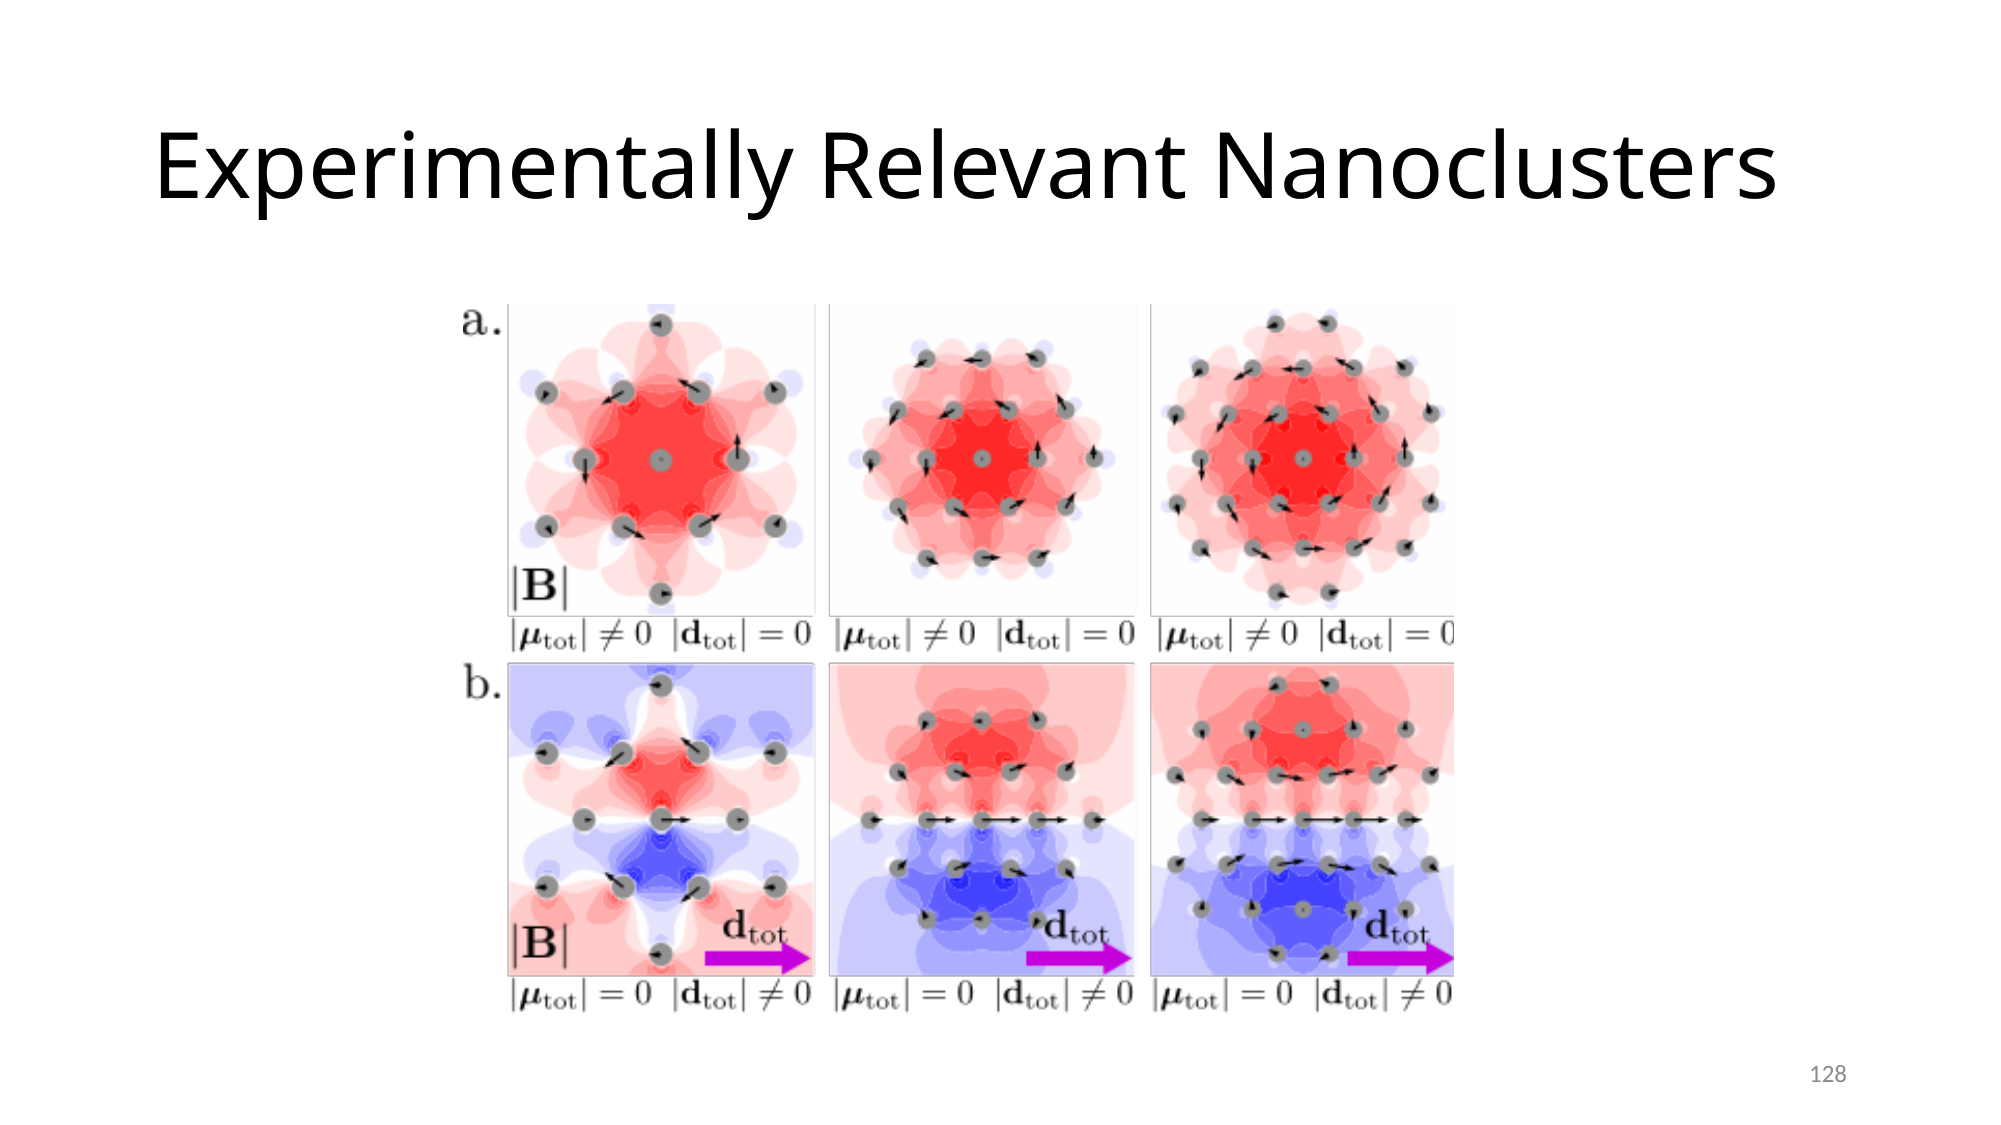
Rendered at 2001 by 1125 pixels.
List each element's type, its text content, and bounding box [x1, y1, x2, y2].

picture [463, 304, 1454, 1016]
title Experimentally Relevant Nanoclusters [137, 59, 1863, 278]
slide_number 127 [1412, 1042, 1863, 1103]
